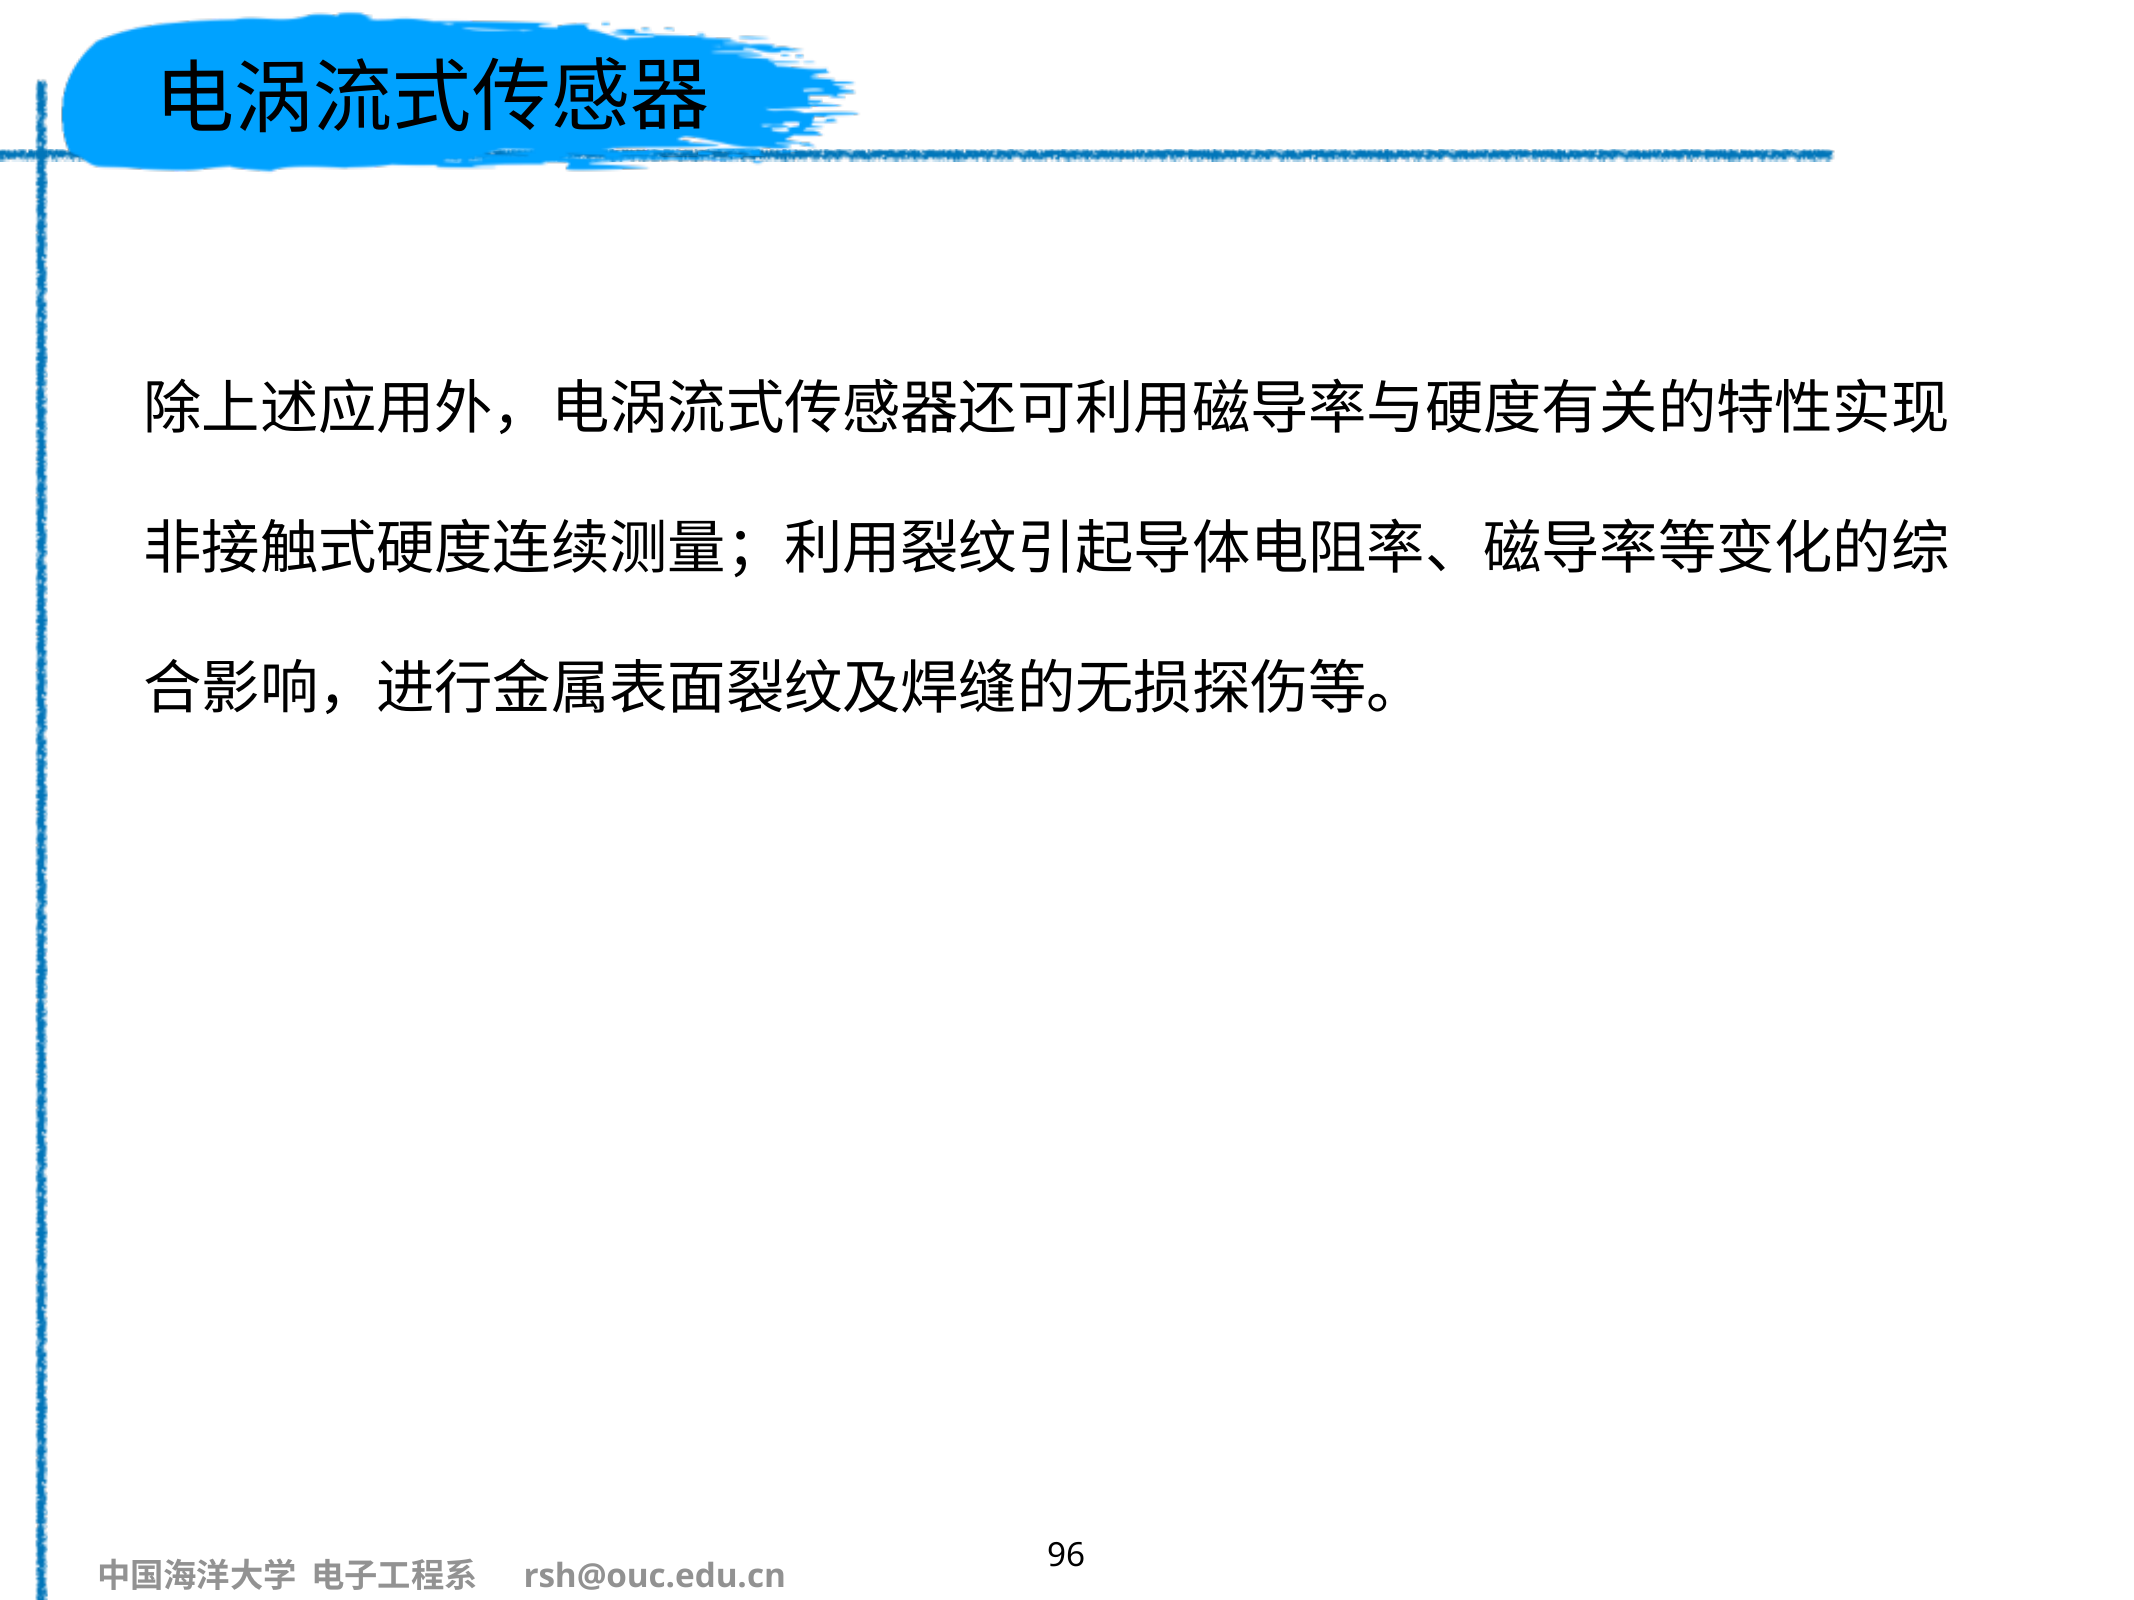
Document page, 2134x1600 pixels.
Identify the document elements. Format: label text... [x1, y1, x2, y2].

title 电涡流式传感器 [66, 0, 799, 187]
text_box 除上述应用外，电涡流式传感器还可利用磁导率与硬度有关的特性实现非接触式硬度连续测量；利用裂纹引起导体电阻率、磁导率等变化的综合影响，进行金属表面裂纹及焊缝的无损探伤等。 [135, 291, 1998, 729]
picture [798, 9, 1841, 176]
picture [0, 9, 67, 1600]
slide_number 96 [1037, 1524, 1095, 1579]
